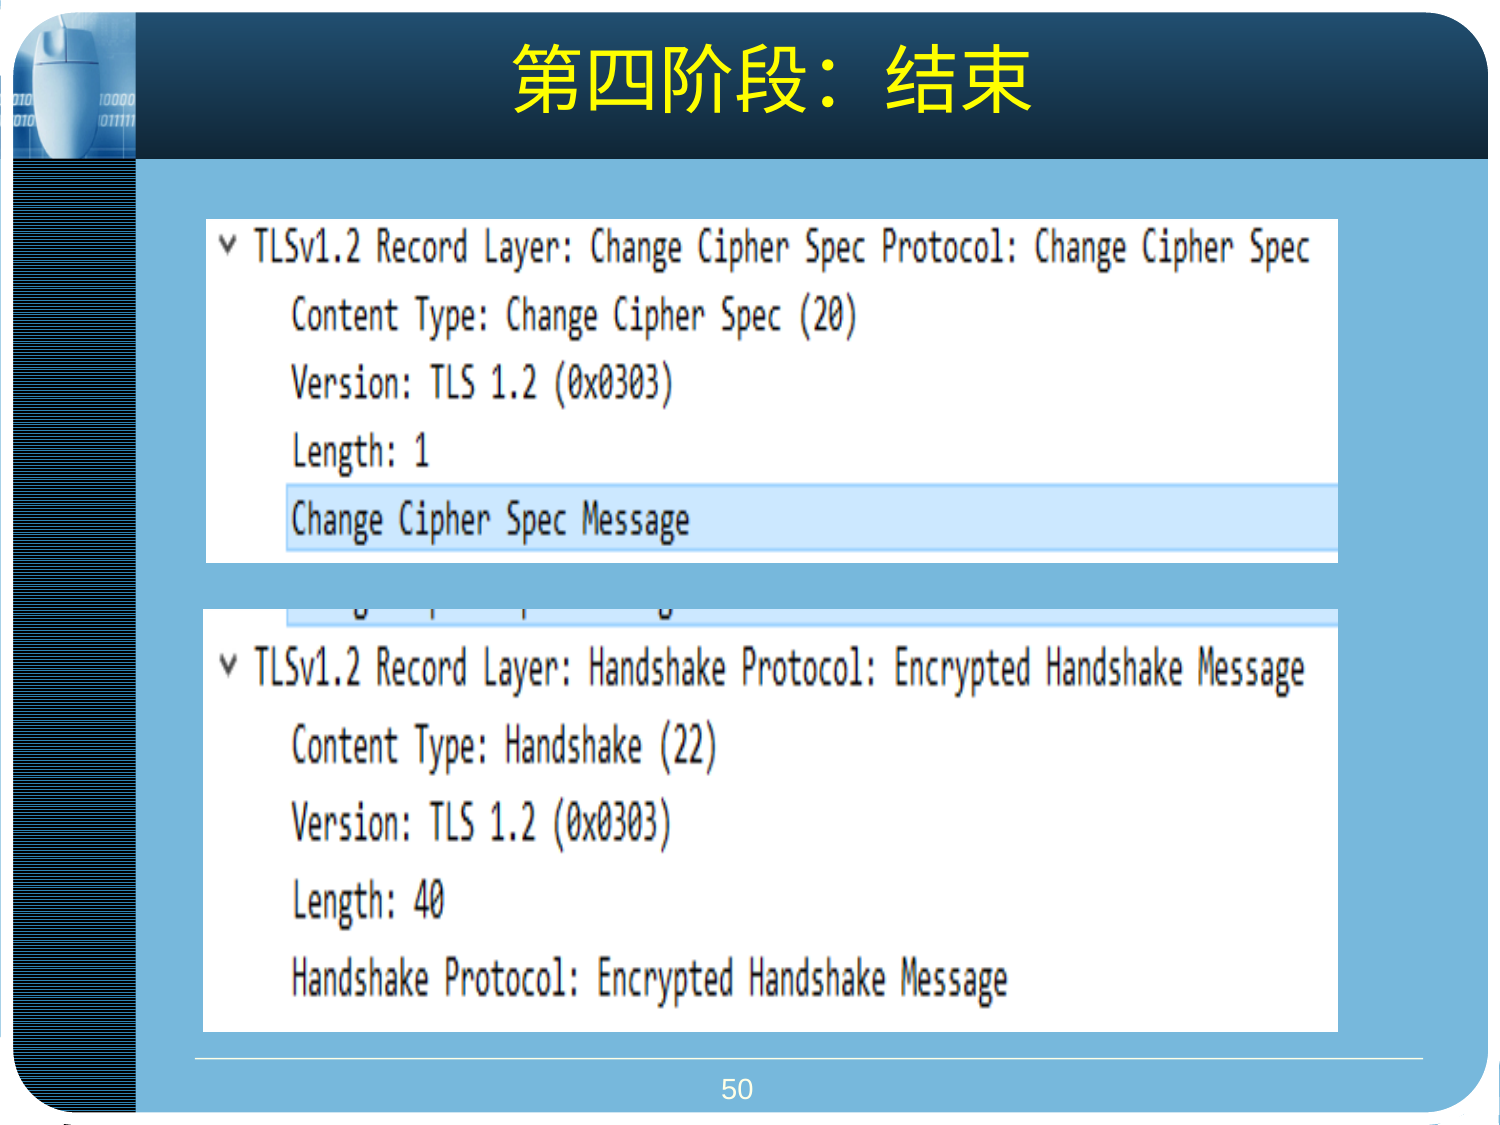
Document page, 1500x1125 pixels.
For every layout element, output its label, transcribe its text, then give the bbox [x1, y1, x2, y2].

picture [206, 219, 1338, 563]
picture [203, 609, 1338, 1032]
title 第四阶段：结束 [159, 19, 1385, 137]
picture [14, 13, 136, 158]
slide_number 50 [562, 1062, 913, 1113]
